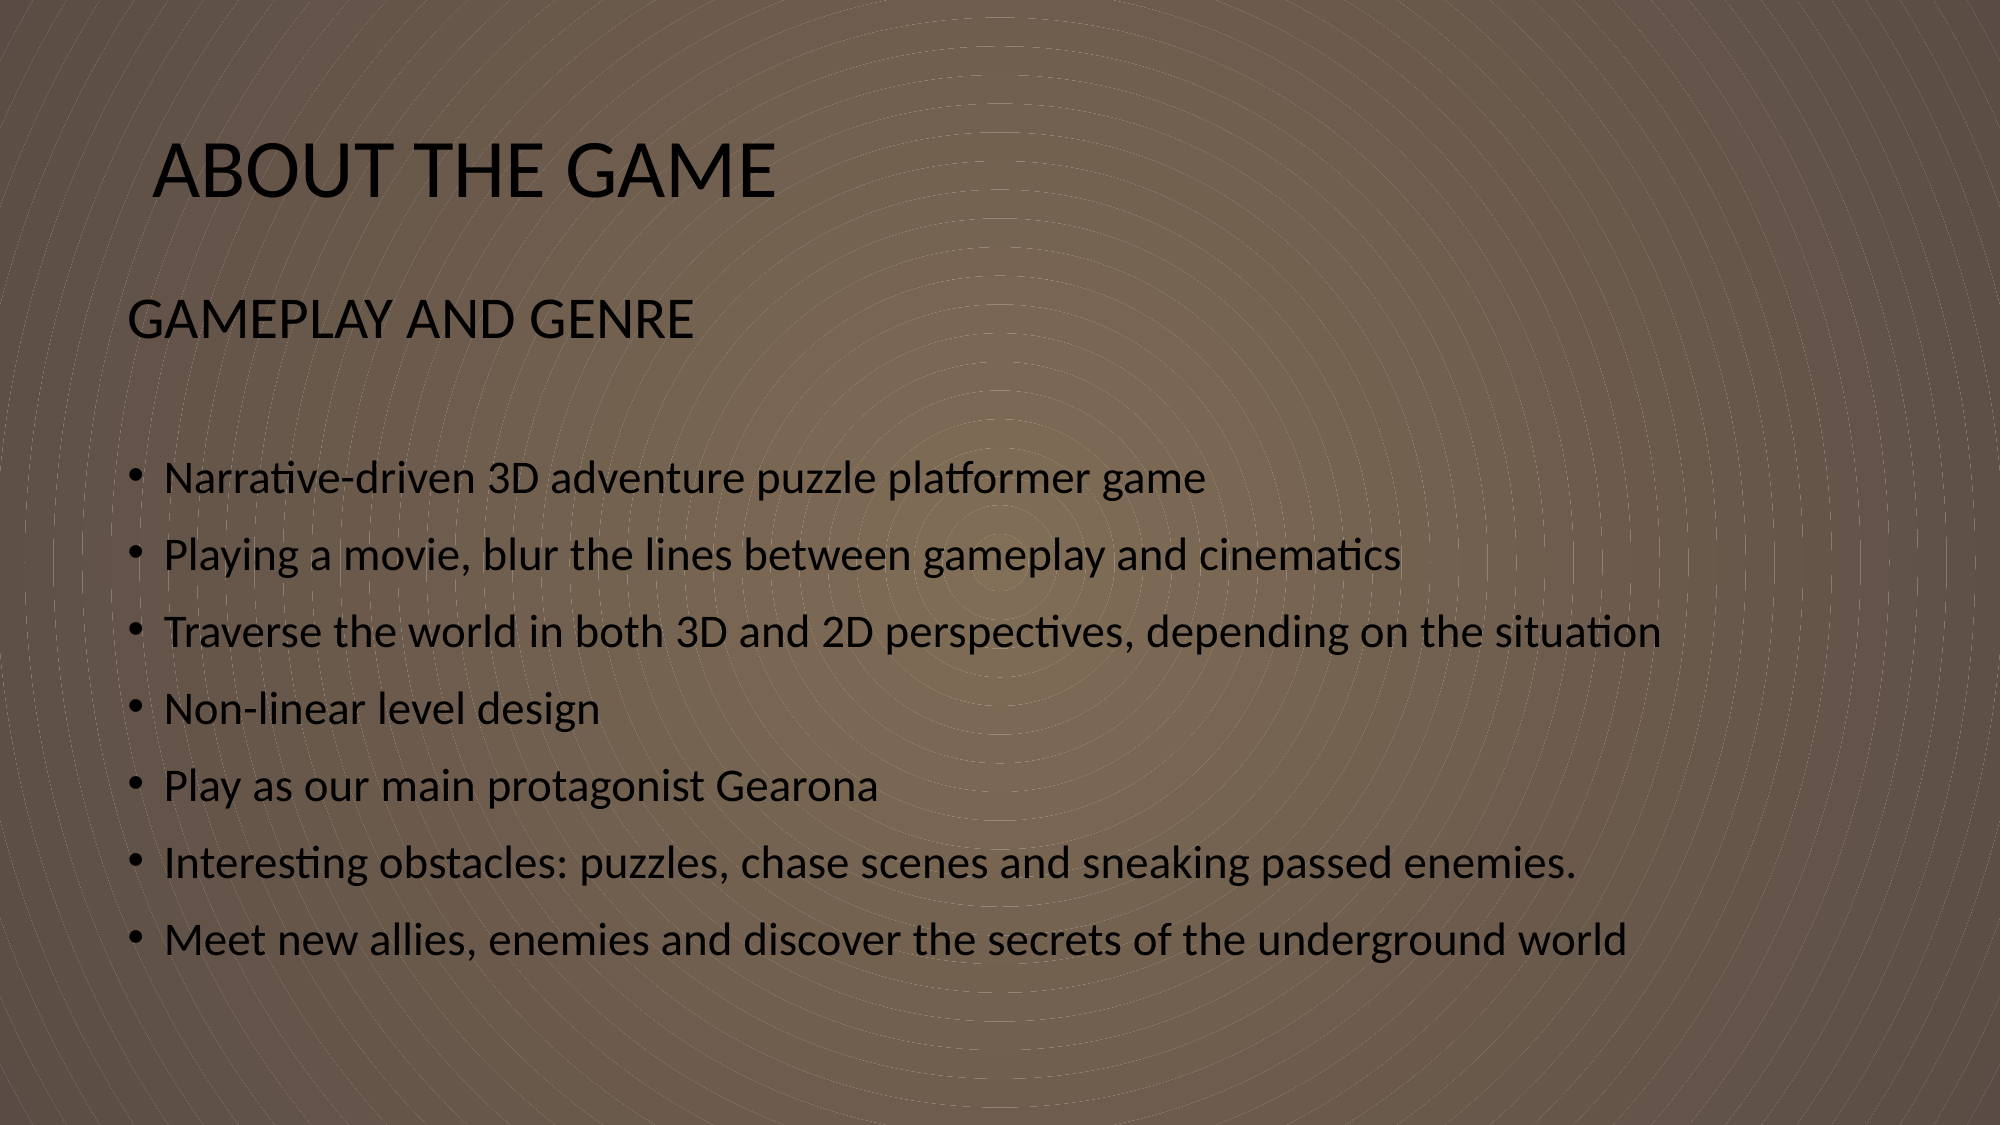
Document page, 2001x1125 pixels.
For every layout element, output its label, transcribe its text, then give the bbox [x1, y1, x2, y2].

list GAMEPLAY AND GENRE Narrative-driven 3D adventure puzzle platformer game Playing a movie, blur the lines between gameplay and cinematics Traverse the world in both 3D and 2D perspectives, depending on the situation Non-linear level design Play as our main protagonist Gearona Interesting obstacles: puzzles, chase scenes and sneaking passed enemies. Meet new allies, enemies and discover the secrets of the underground world [112, 280, 1838, 995]
title ABOUT THE GAME [137, 59, 1863, 281]
